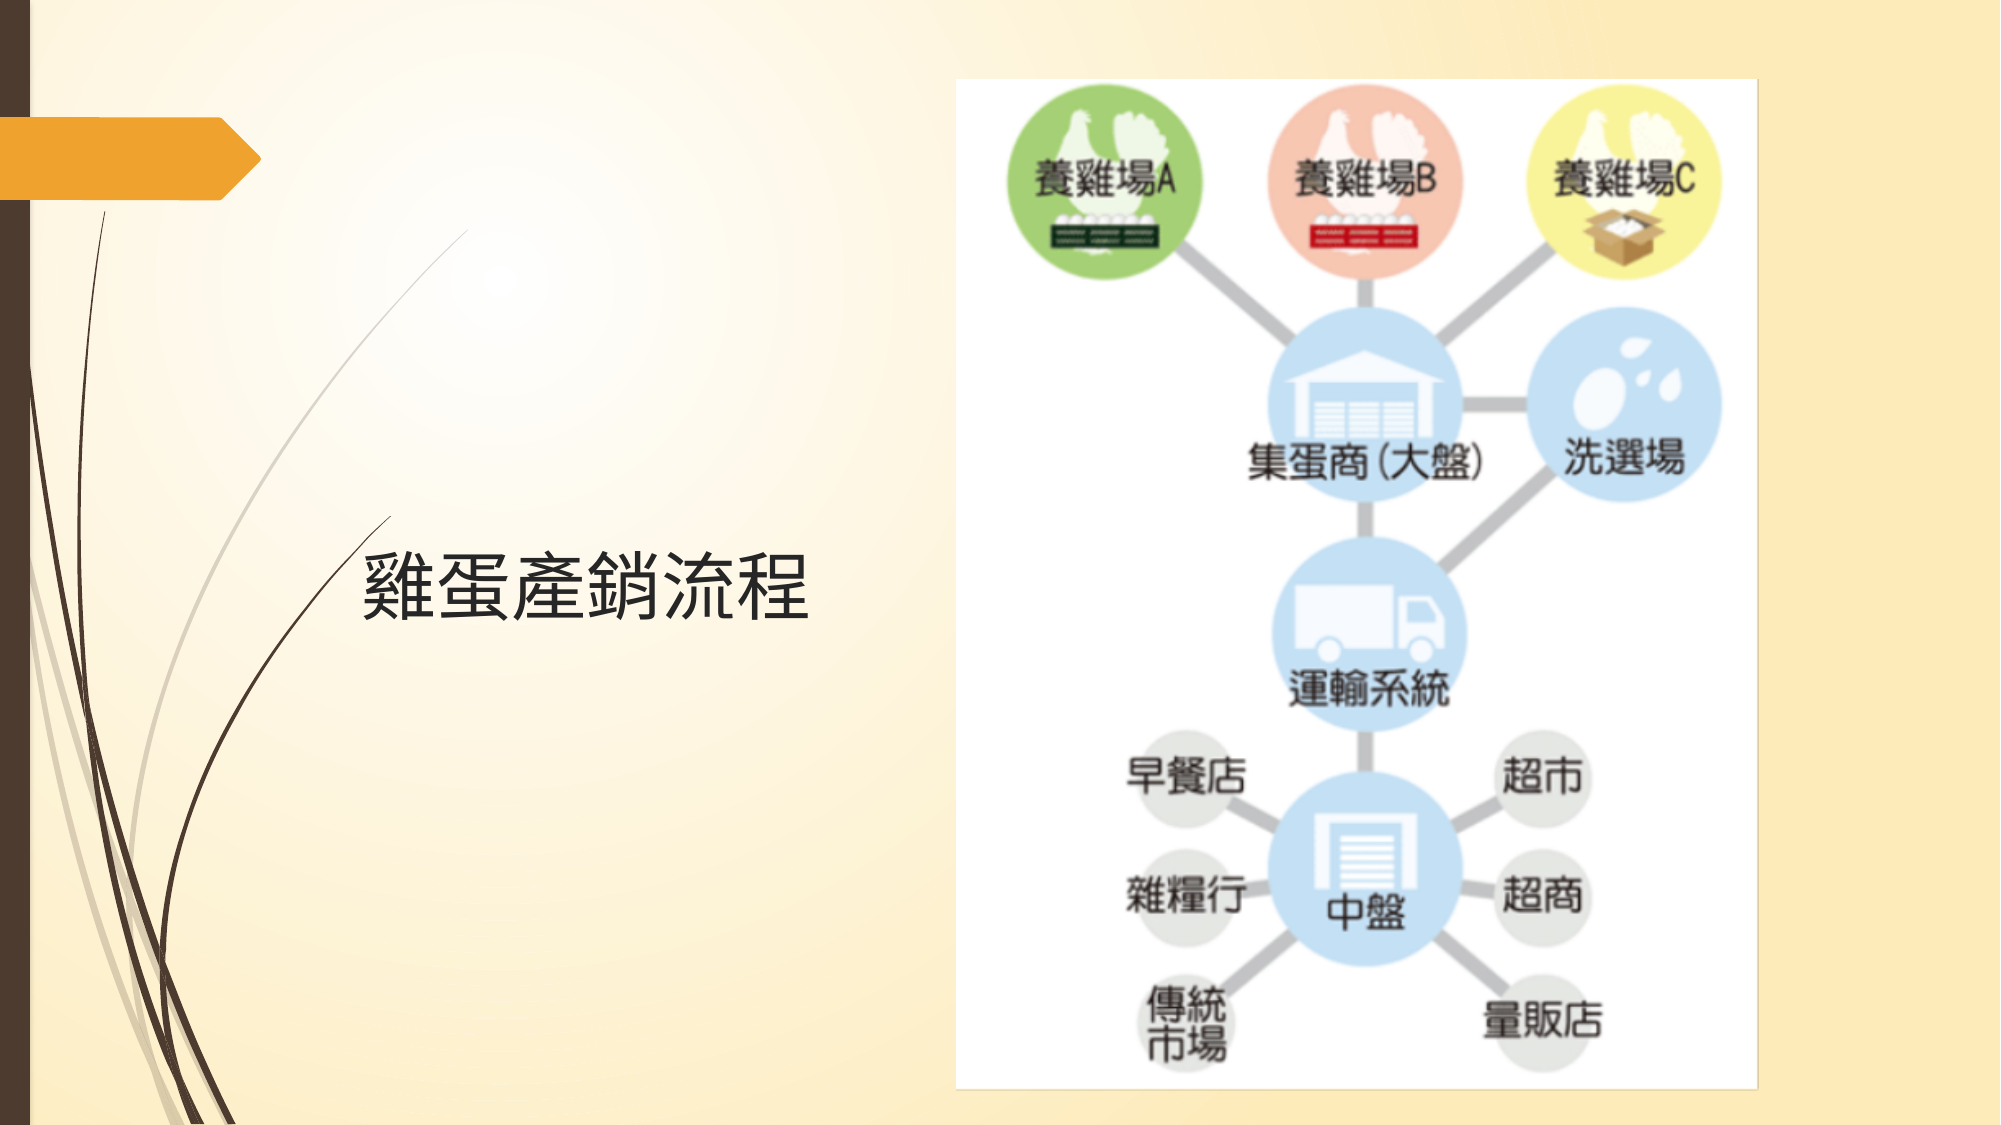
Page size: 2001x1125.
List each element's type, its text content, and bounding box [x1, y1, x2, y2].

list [956, 78, 1760, 1092]
title 雞蛋產銷流程 [346, 532, 851, 697]
